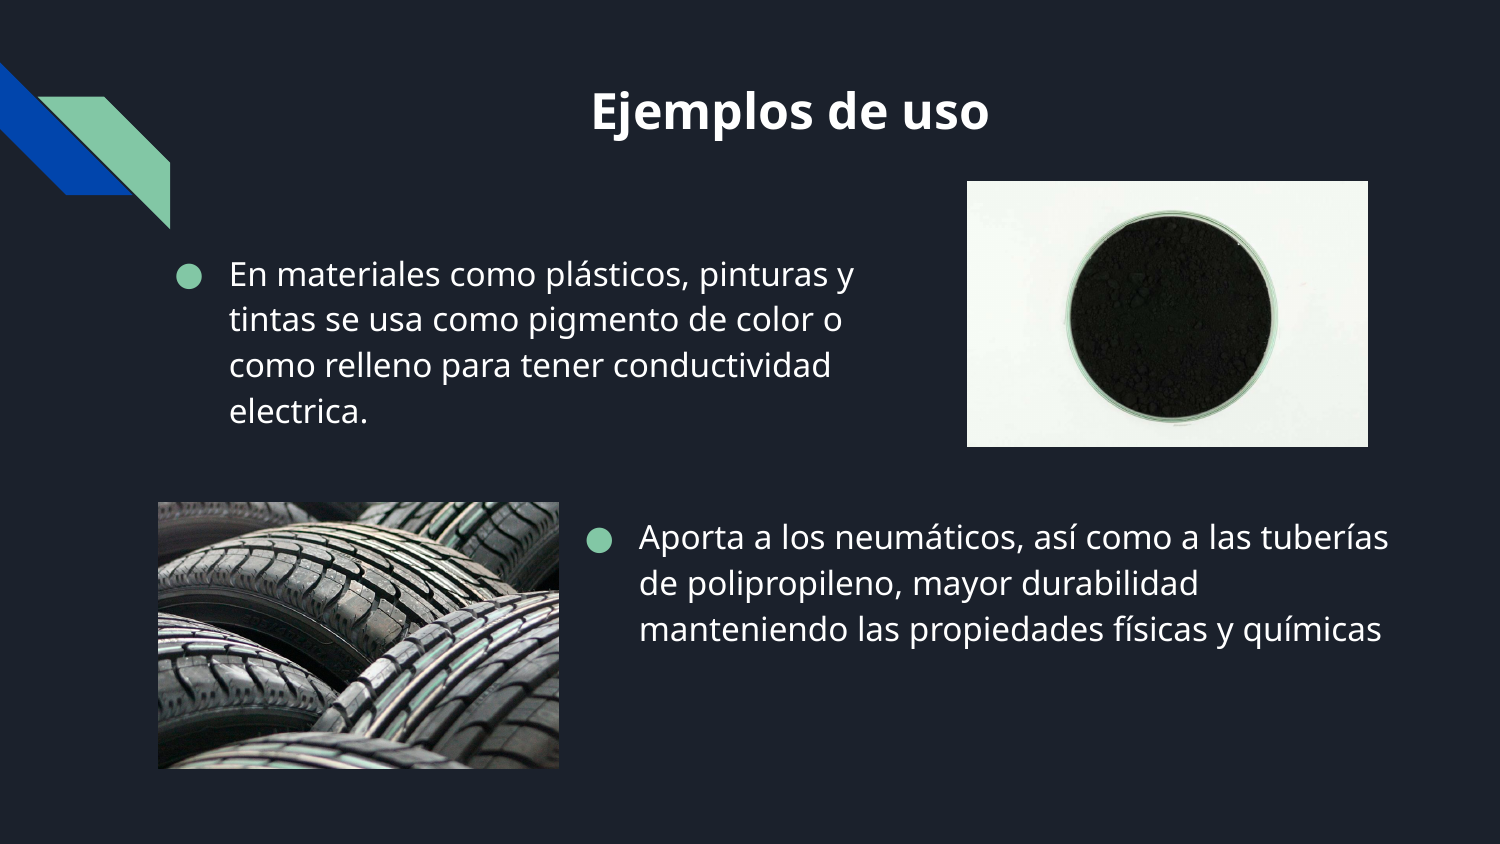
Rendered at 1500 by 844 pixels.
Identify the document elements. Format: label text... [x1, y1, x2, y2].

picture [967, 181, 1368, 447]
picture [158, 501, 559, 769]
list Aporta a los neumáticos, así como a las tuberías de polipropileno, mayor durabilidad manteniendo las propiedades físicas y químicas [548, 495, 1417, 776]
text_box En materiales como plásticos, pinturas y tintas se usa como pigmento de color o como relleno para tener conductividad electrica. [138, 231, 927, 446]
title Ejemplos de uso [212, 64, 1368, 215]
